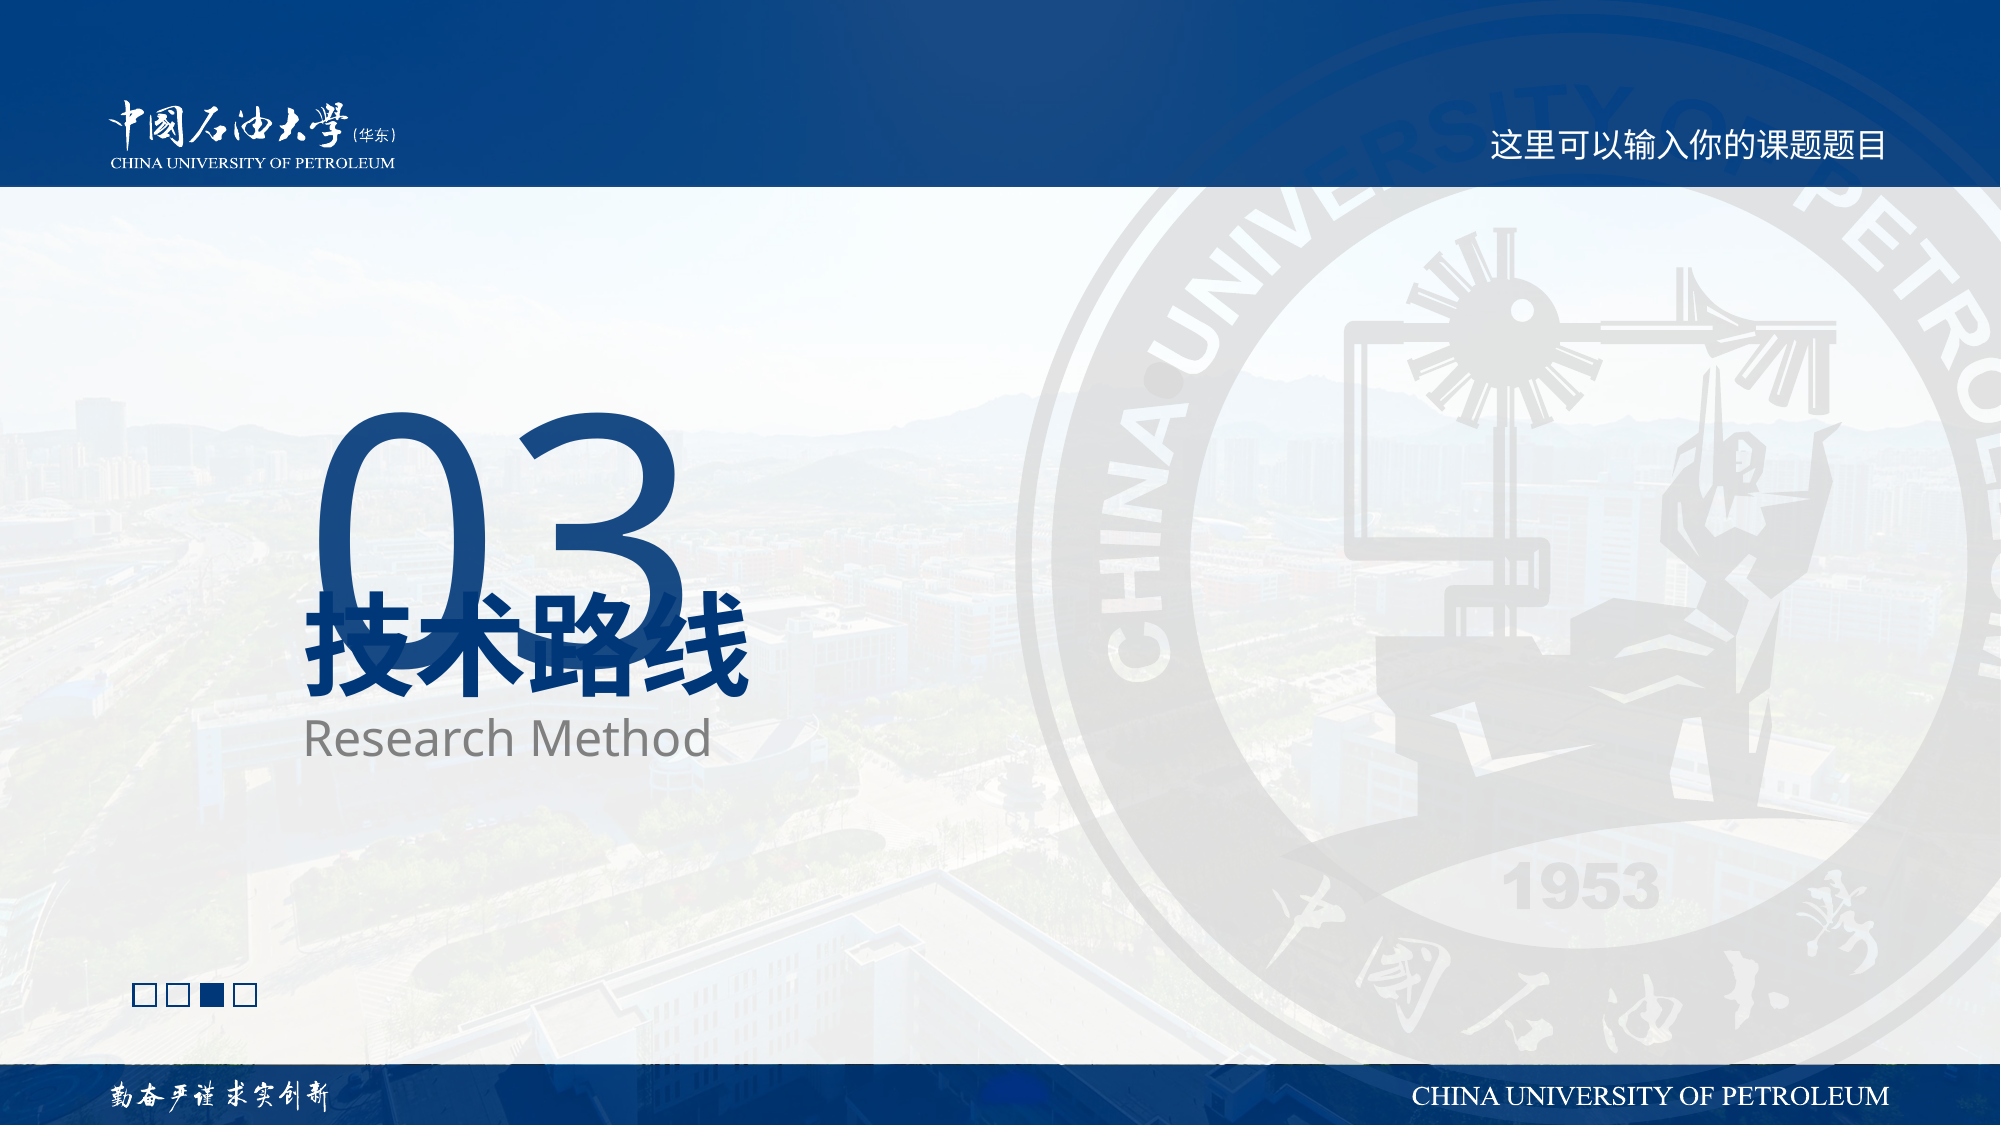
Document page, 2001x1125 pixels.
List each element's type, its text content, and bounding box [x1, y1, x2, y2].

title 技术路线 [302, 605, 961, 696]
text_box [132, 983, 157, 1007]
list 这里可以输入你的课题题目 [1202, 117, 1890, 165]
text_box [166, 983, 190, 1007]
list 03 [302, 361, 747, 605]
list 03 [302, 696, 747, 706]
text_box [233, 983, 257, 1007]
list Research Method [302, 706, 961, 784]
text_box [200, 983, 224, 1007]
